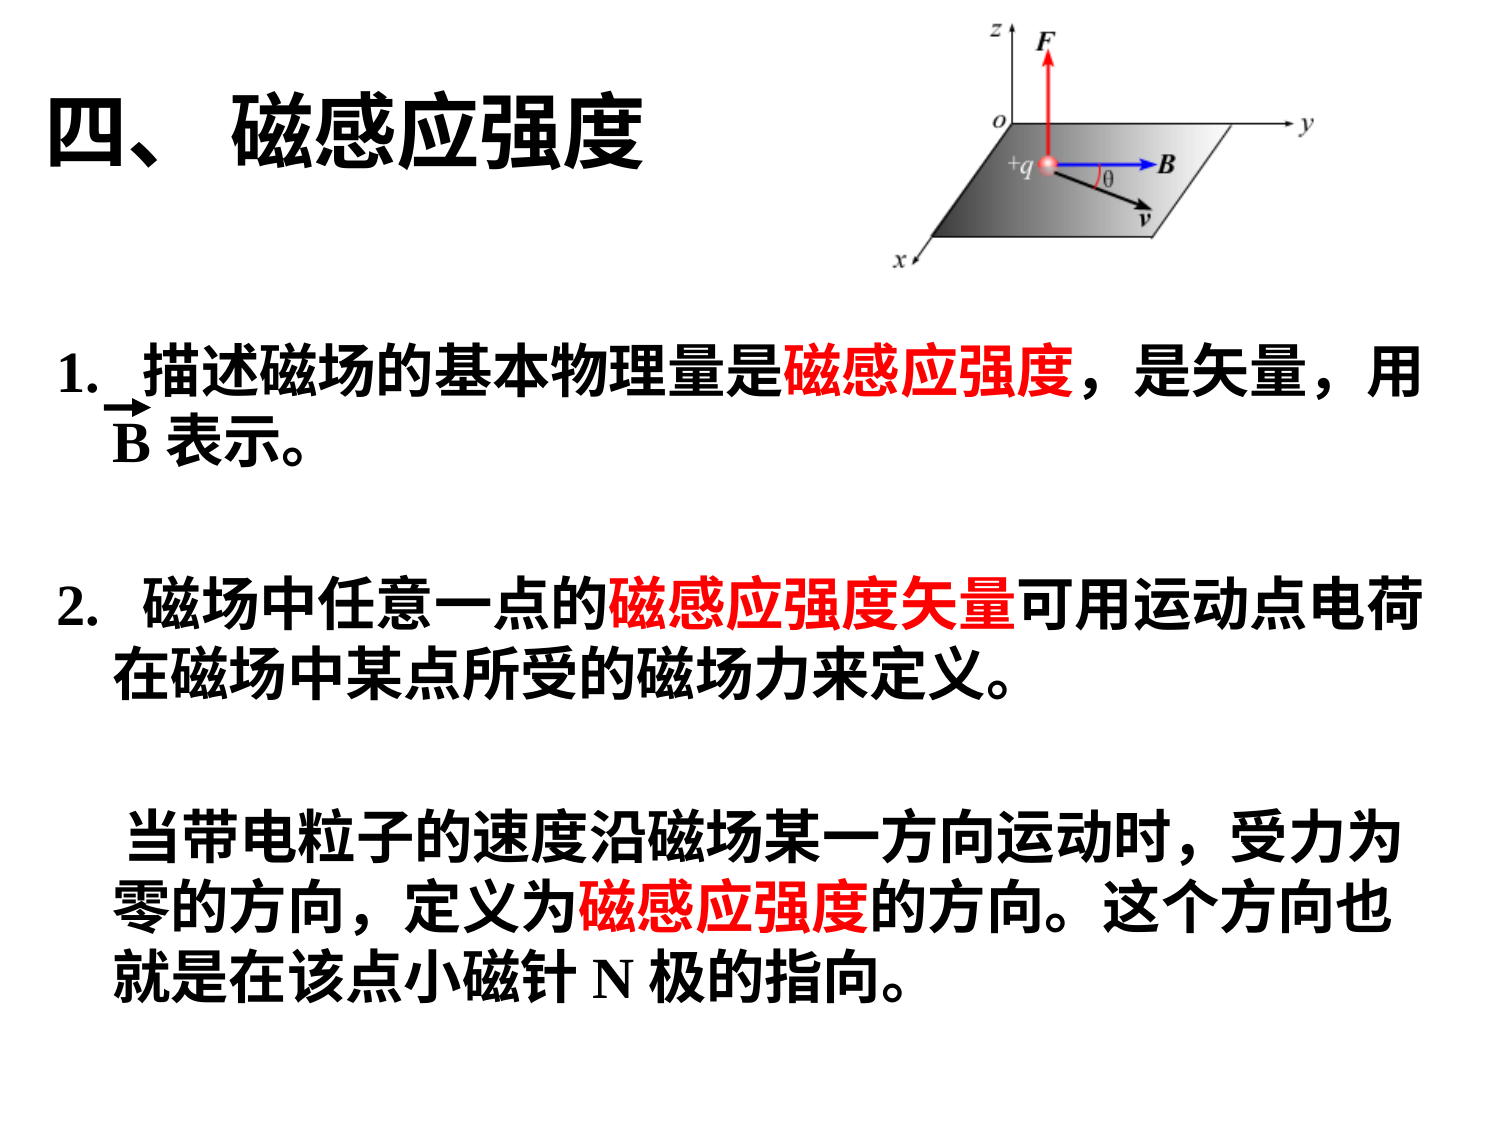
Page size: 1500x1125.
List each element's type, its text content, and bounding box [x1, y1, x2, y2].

list 1. 描述磁场的基本物理量是磁感应强度，是矢量，用B表示。 2. 磁场中任意一点的磁感应强度矢量可用运动点电荷在磁场中某点所受的磁场力来定义。 当带电粒子的速度沿磁场某一方向运动时，受力为零的方向，定义为磁感应强度的方向。这个方向也就是在该点小磁针N极的指向。 [41, 326, 1459, 1036]
text_box [103, 401, 152, 414]
picture [844, 0, 1353, 304]
title 四、 磁感应强度 [29, 66, 839, 192]
